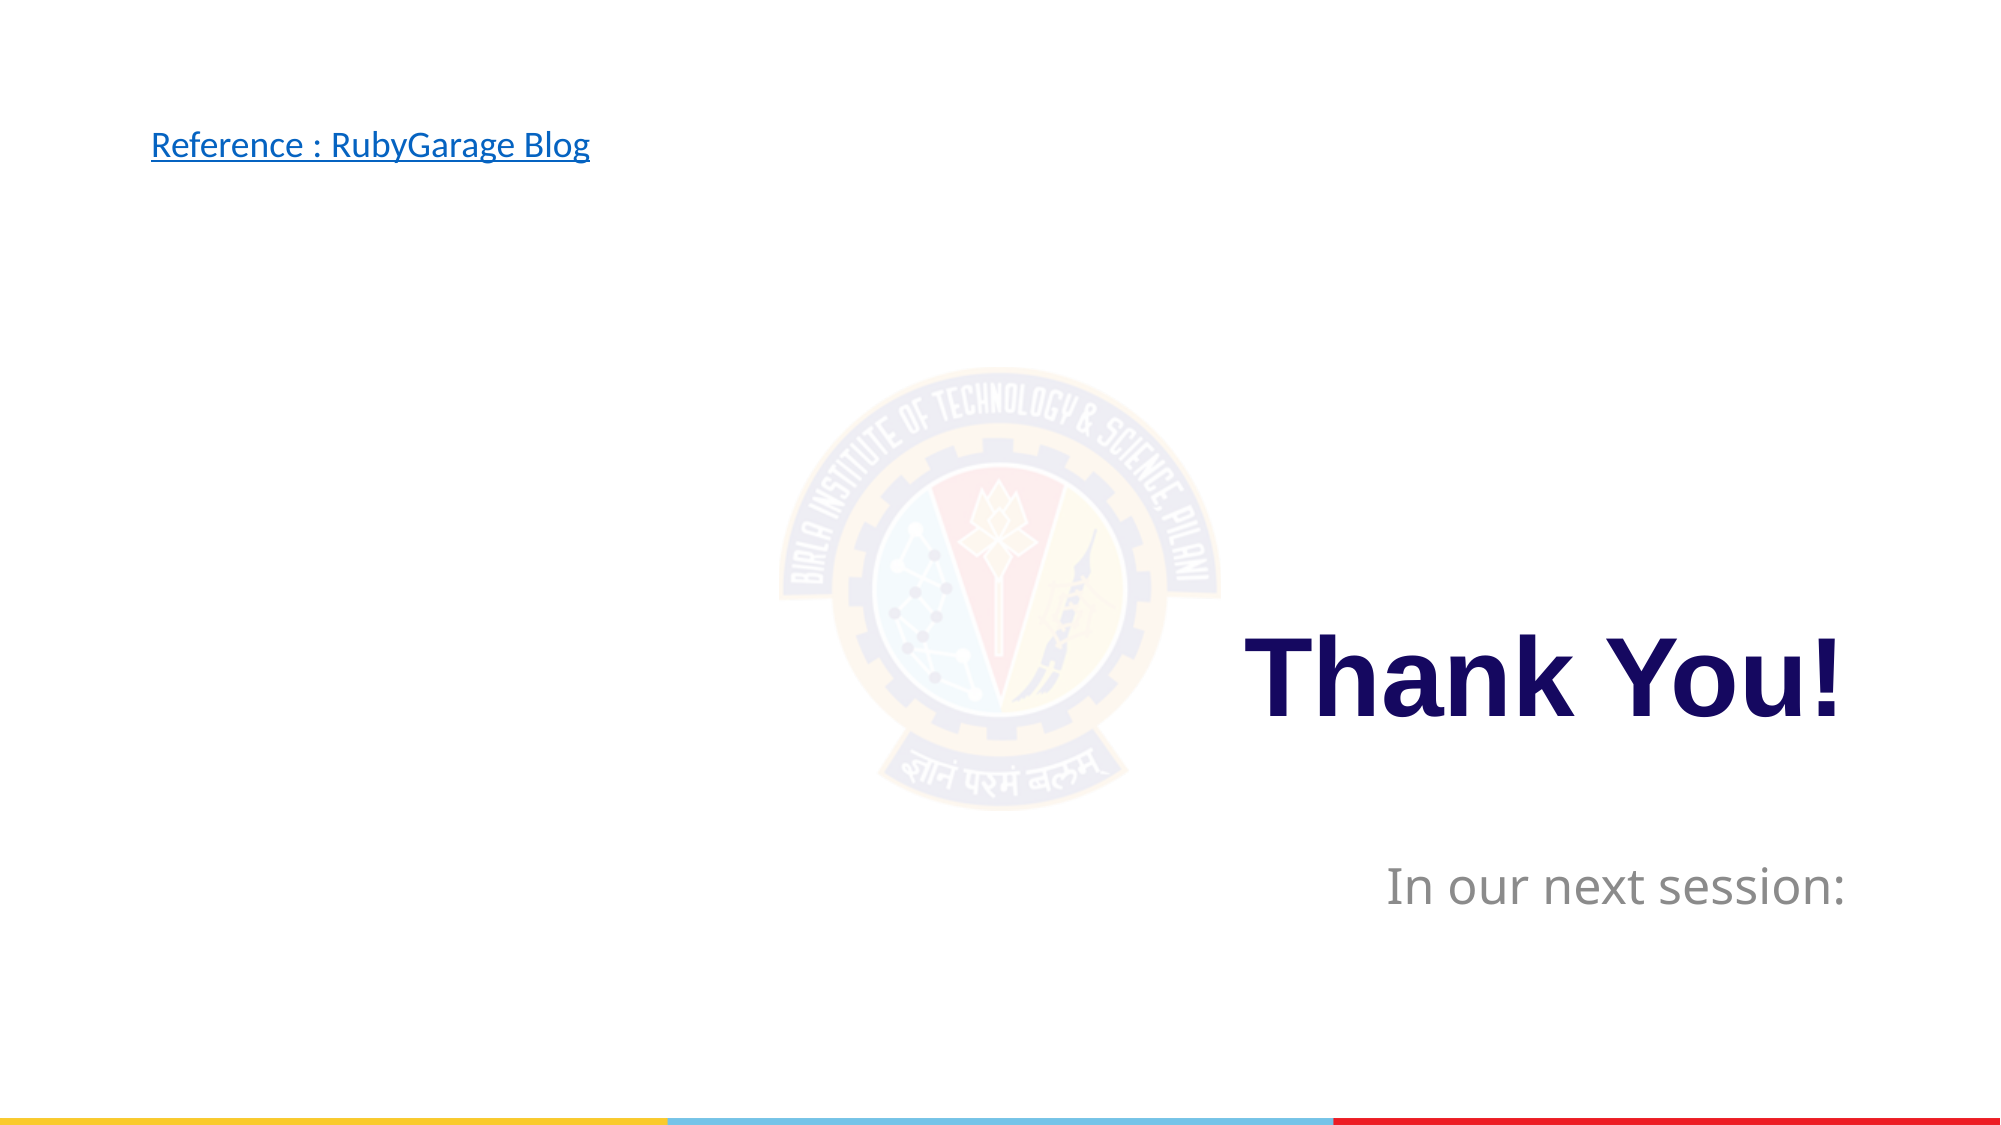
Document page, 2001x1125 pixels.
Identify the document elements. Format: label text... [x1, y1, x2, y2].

title Thank You! [136, 600, 1862, 749]
picture [0, 1118, 2000, 1125]
list In our next session: [136, 853, 1862, 1100]
text_box Reference : RubyGarage Blog [136, 112, 1325, 173]
